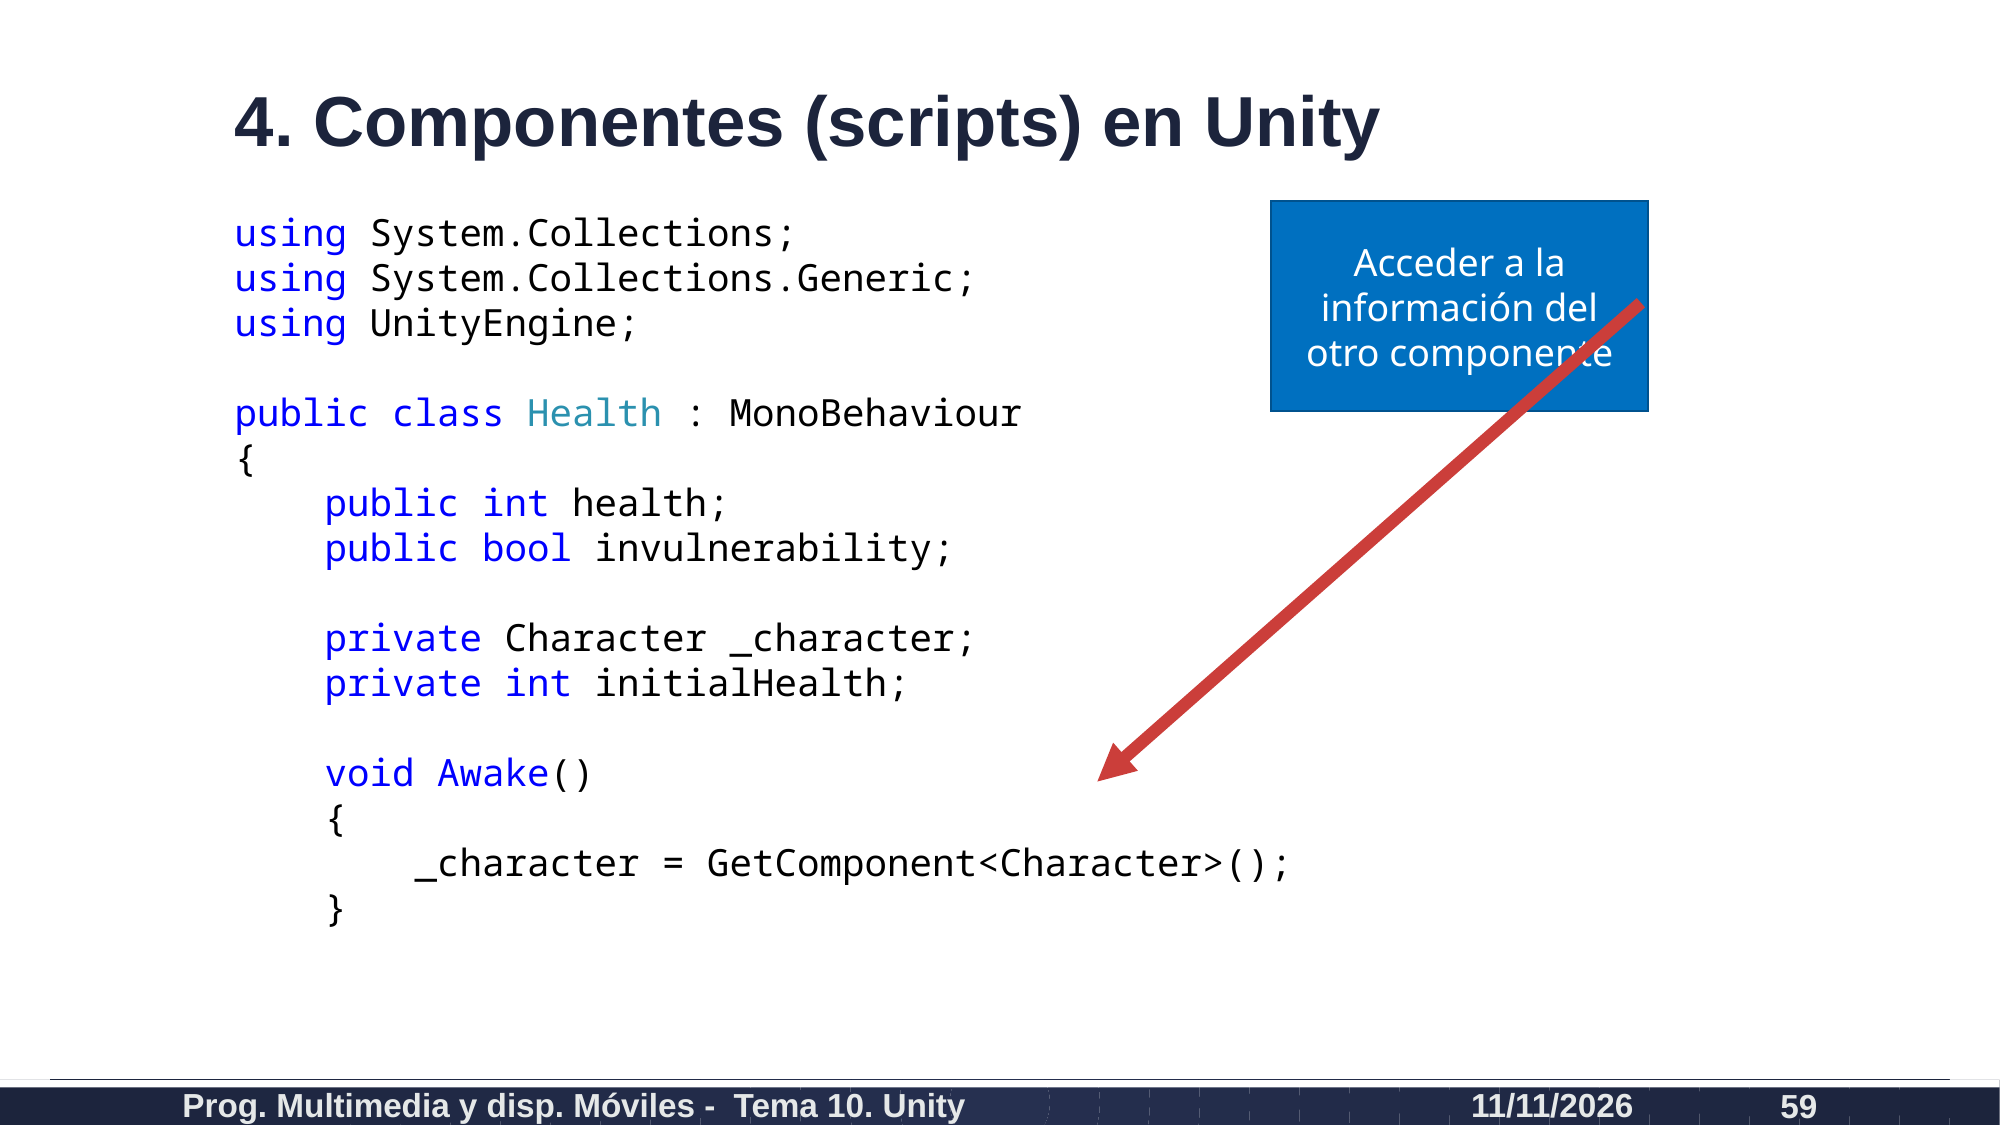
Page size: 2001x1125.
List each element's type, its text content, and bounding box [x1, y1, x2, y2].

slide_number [1420, 1085, 1649, 1124]
text_box Acceder a la información del otro componente [1270, 200, 1649, 412]
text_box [1097, 302, 1641, 782]
text_box using System.Collections; using System.Collections.Generic; using UnityEngine; public class Health : MonoBehaviour { public int health; public bool invulnerability; private Character _character; private int initialHealth; void Awake() { _character = GetComponent<Character>(); } [219, 201, 1866, 981]
title 4. Componentes (scripts) en Unity [219, 76, 1780, 170]
footer Prog. Multimedia y disp. Móviles - Tema 10. Unity [167, 1085, 1395, 1124]
slide_number 59 [1674, 1085, 1833, 1125]
